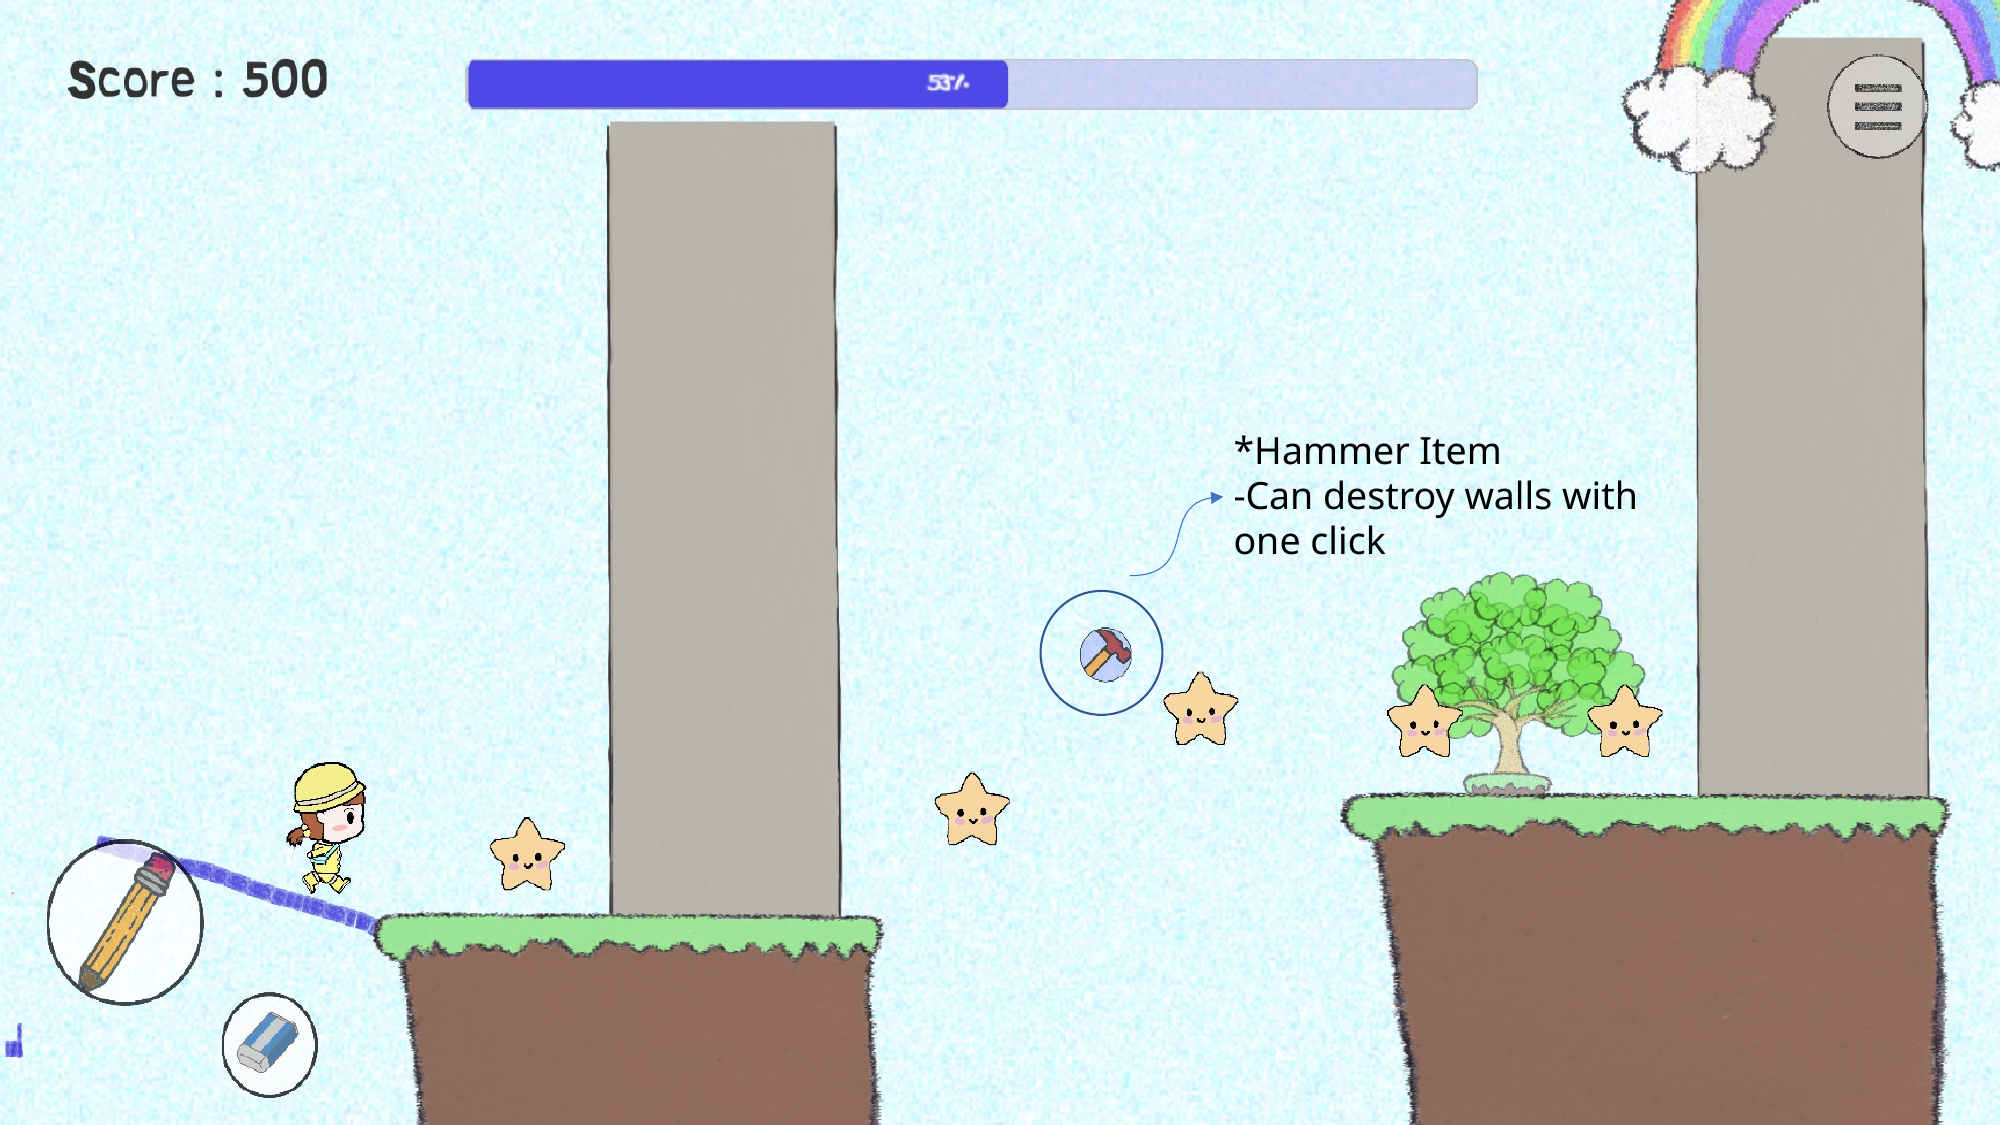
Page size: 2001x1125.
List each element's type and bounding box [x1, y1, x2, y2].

text_box [1129, 496, 1224, 576]
picture [0, 0, 2000, 1125]
